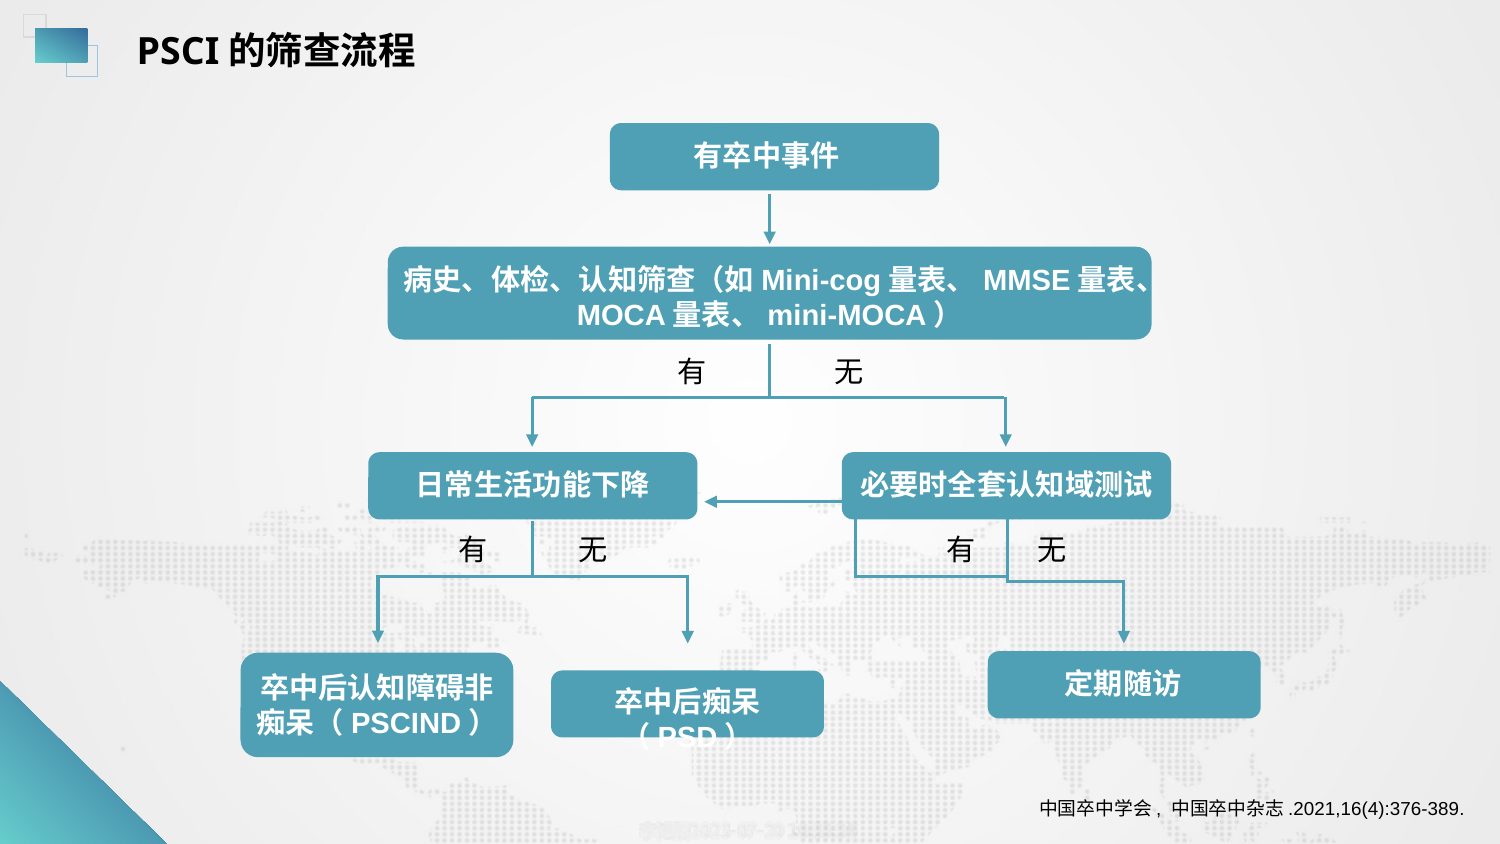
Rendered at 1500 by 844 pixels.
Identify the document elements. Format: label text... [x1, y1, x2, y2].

picture [0, 0, 1500, 844]
text_box PSCI的筛查流程 [125, 19, 1095, 87]
text_box 中国卒中学会, 中国卒中杂志.2021,16(4):376-389. [1012, 778, 1480, 827]
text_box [240, 123, 1261, 758]
